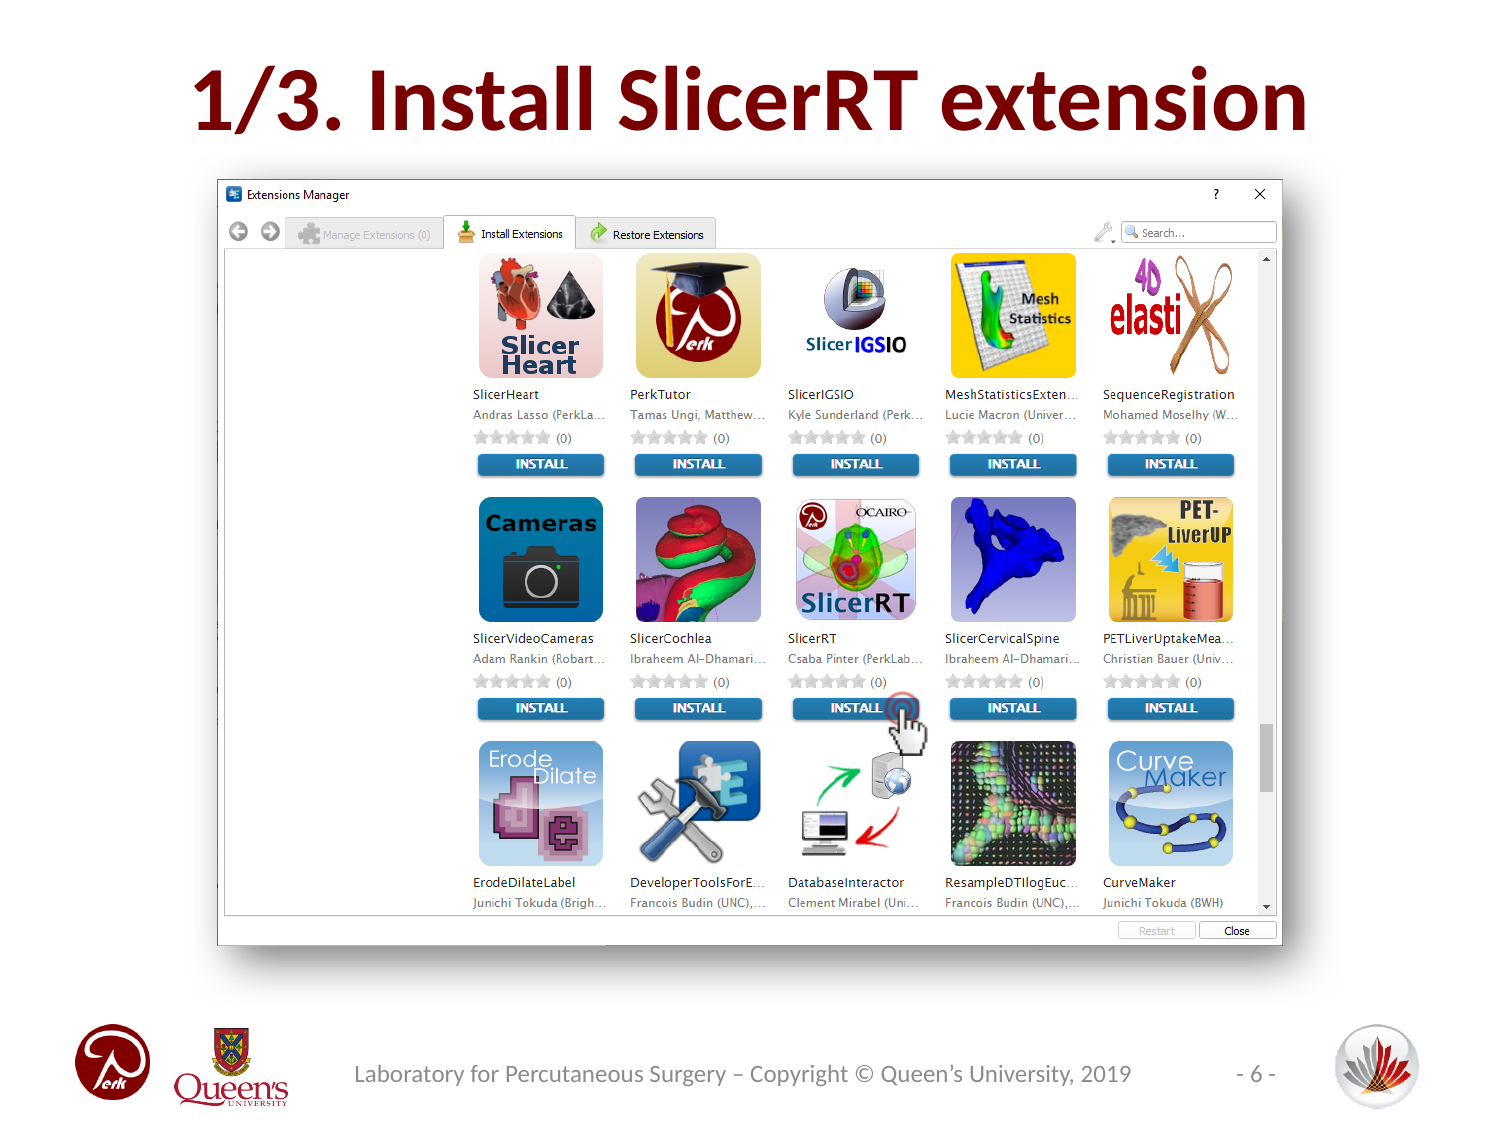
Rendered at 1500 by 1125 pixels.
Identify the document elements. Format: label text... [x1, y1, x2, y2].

picture [75, 1024, 150, 1100]
picture [1333, 1015, 1422, 1109]
picture [217, 179, 1283, 946]
slide_number - 6 - [1212, 1042, 1300, 1103]
picture [174, 1028, 288, 1106]
footer Laboratory for Percutaneous Surgery – Copyright © Queen’s University, 2019 [312, 1042, 1175, 1103]
title 1/3. Install SlicerRT extension [74, 12, 1426, 176]
